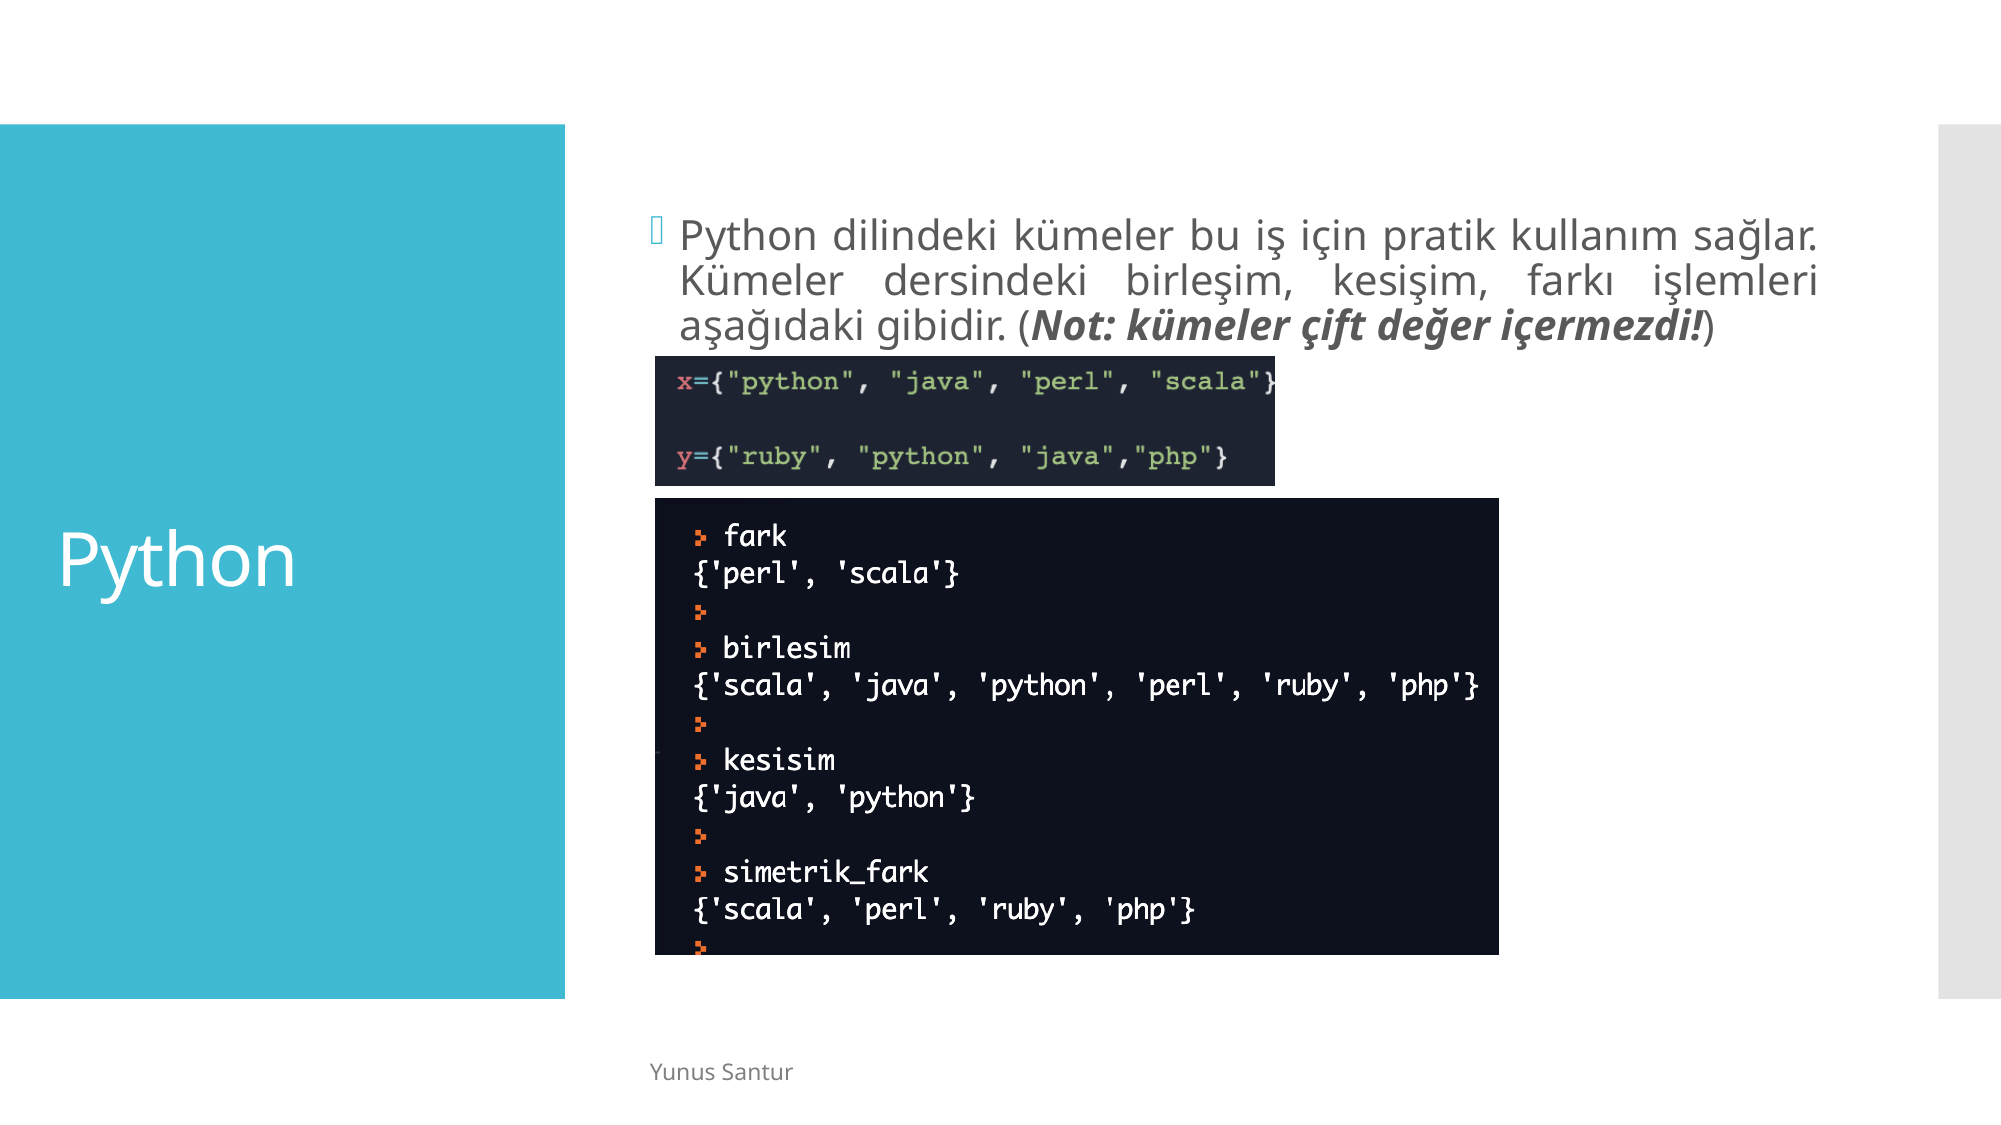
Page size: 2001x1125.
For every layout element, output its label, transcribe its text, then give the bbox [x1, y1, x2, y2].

list Python dilindeki kümeler bu iş için pratik kullanım sağlar. Kümeler dersindeki birleşim, kesişim, farkı işlemleri aşağıdaki gibidir. (Not: kümeler çift değer içermezdi!) [634, 141, 1835, 982]
picture [655, 356, 1275, 486]
footer Yunus Santur [634, 1042, 1605, 1103]
picture [655, 498, 1499, 956]
title Python [41, 184, 525, 940]
